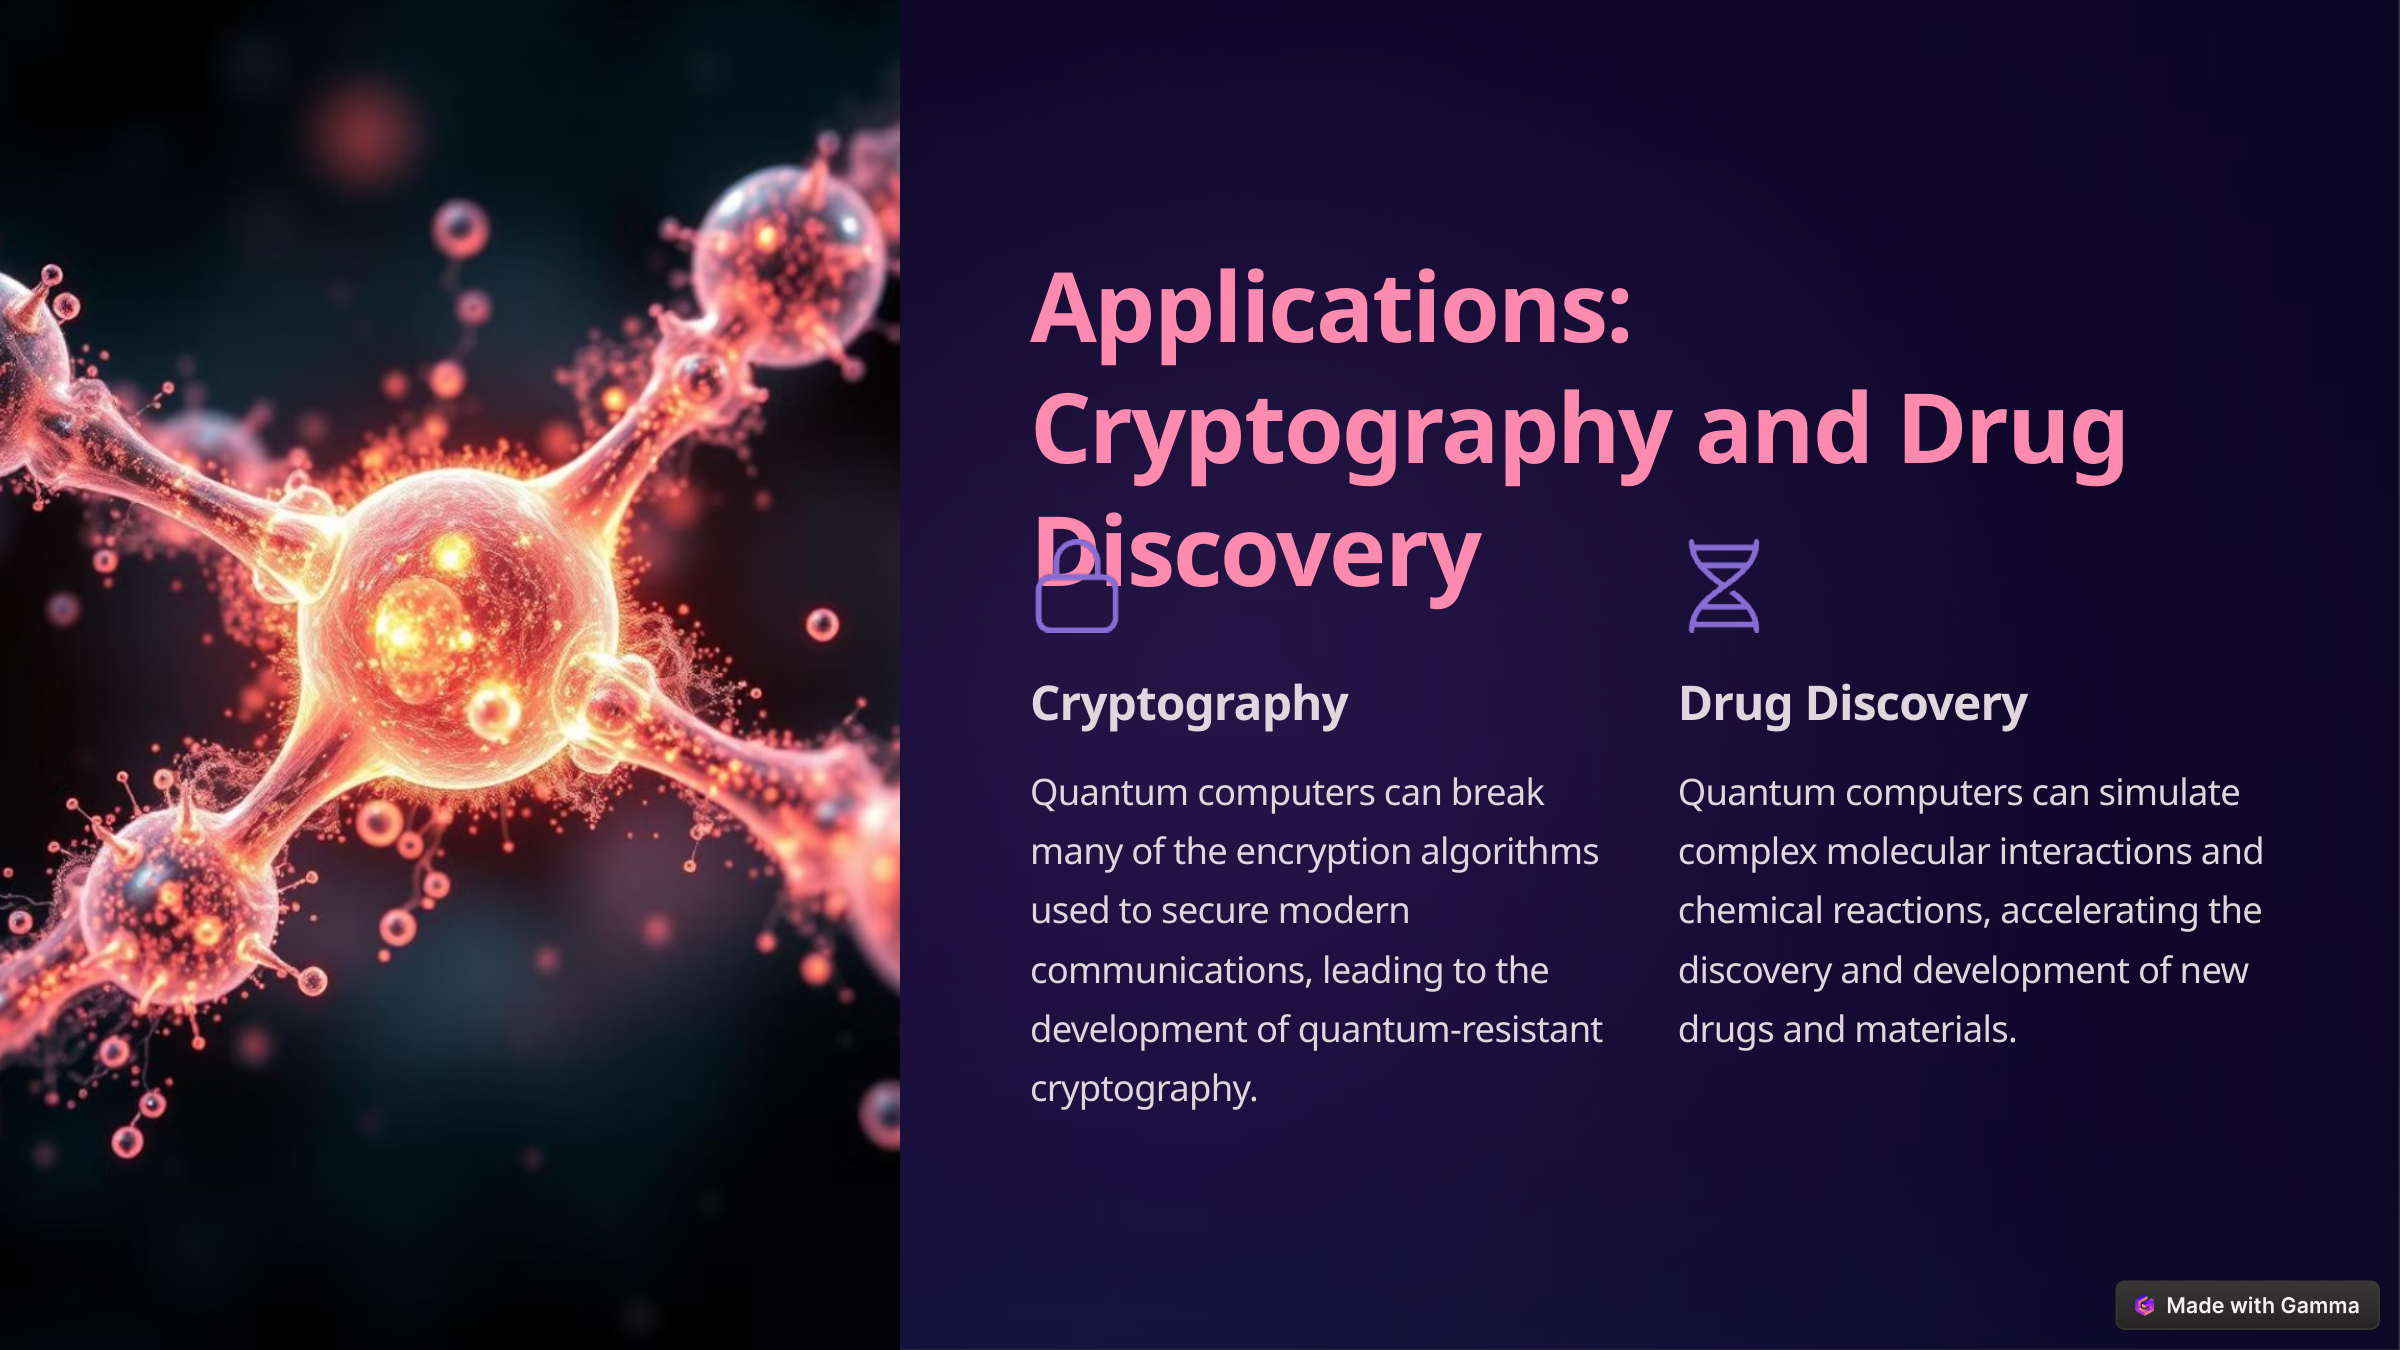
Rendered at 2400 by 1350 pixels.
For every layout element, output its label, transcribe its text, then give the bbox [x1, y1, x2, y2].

text_box Quantum computers can simulate complex molecular interactions and chemical reactions, accelerating the discovery and development of new drugs and materials. [1677, 753, 2270, 1111]
text_box Cryptography [1030, 669, 1519, 731]
picture [0, 0, 900, 1350]
picture [2106, 1271, 2389, 1339]
text_box Quantum computers can break many of the encryption algorithms used to secure modern communications, leading to the development of quantum-resistant cryptography. [1030, 753, 1622, 1111]
text_box Drug Discovery [1677, 669, 2167, 731]
picture [1030, 539, 1124, 633]
text_box Applications: Cryptography and Drug Discovery [1030, 239, 2270, 484]
picture [1677, 539, 1771, 633]
